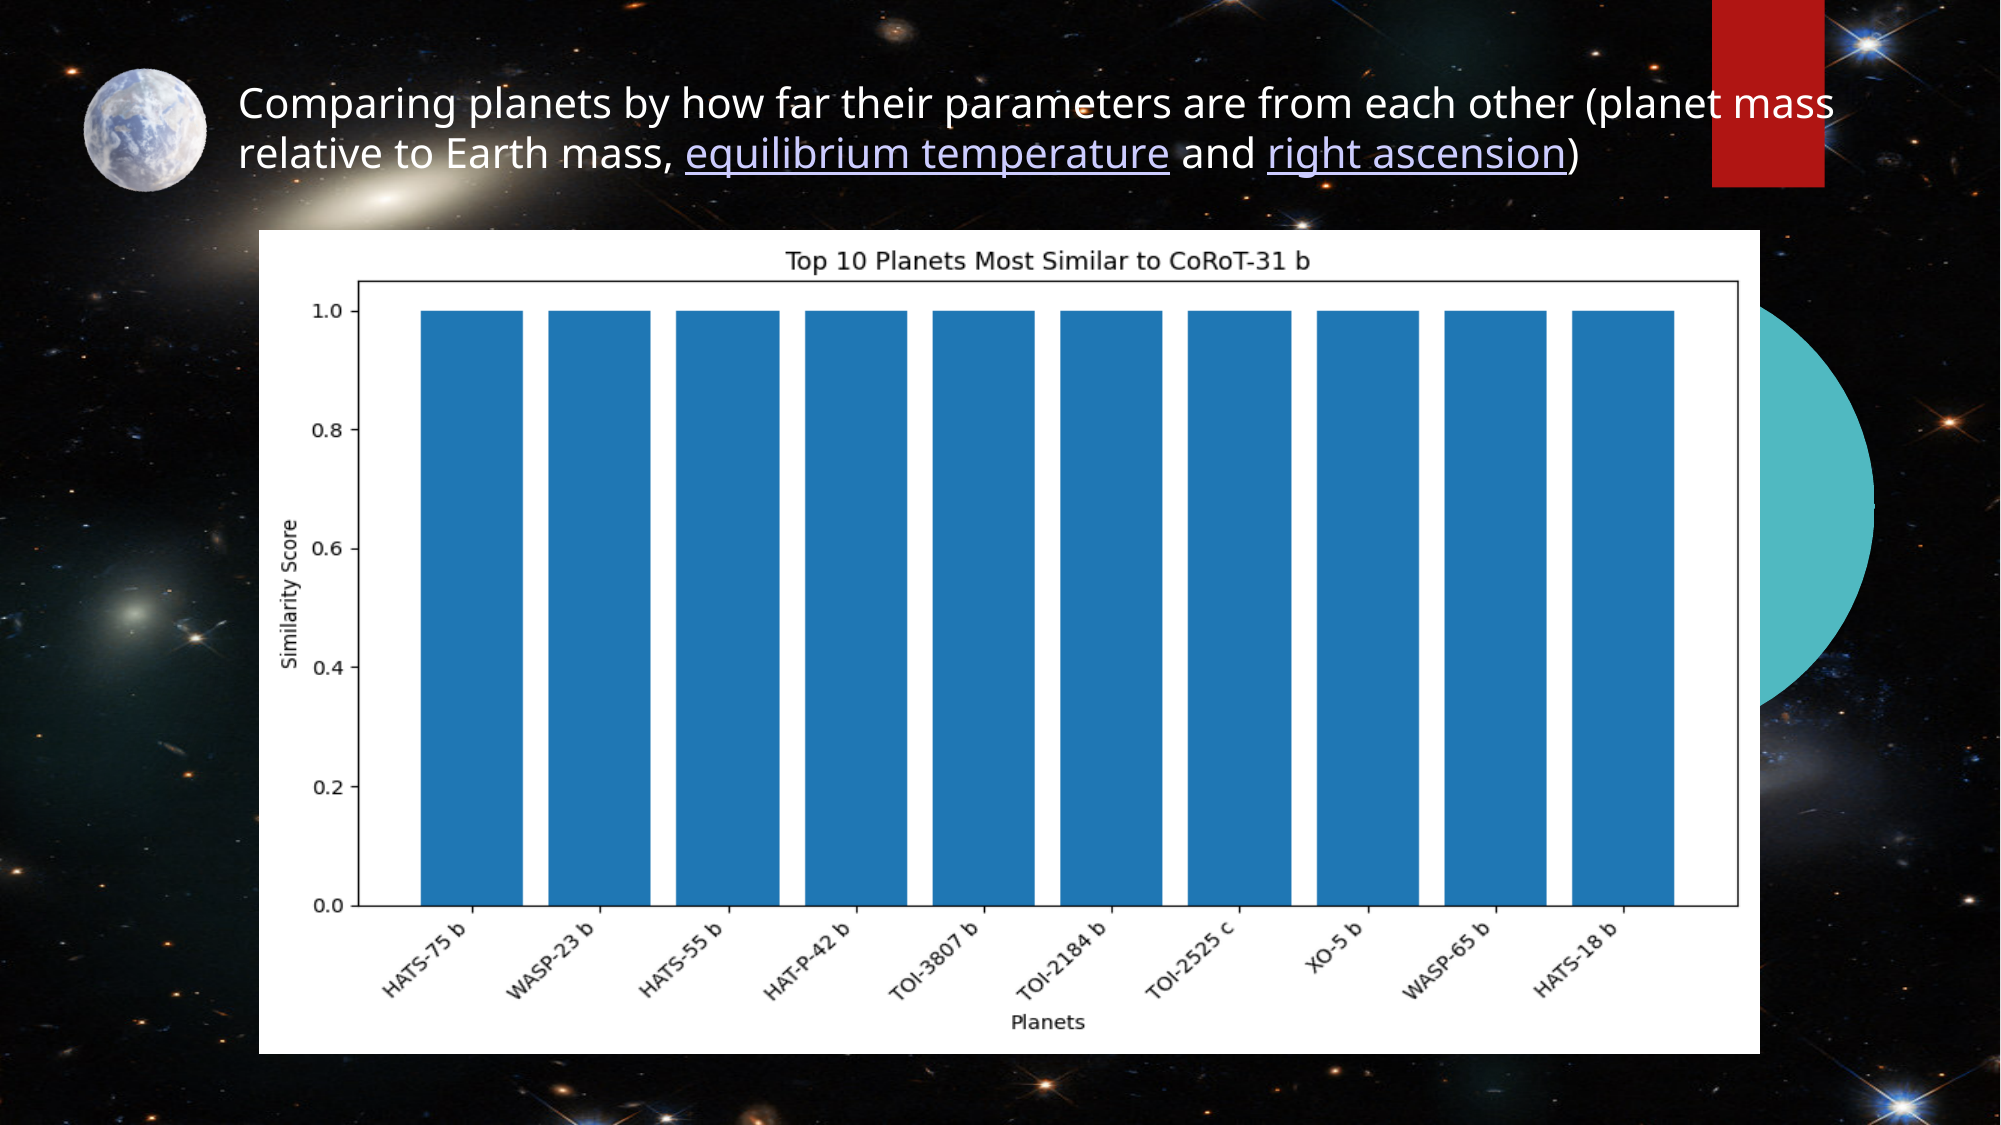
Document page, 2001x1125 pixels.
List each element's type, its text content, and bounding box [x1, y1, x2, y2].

picture [0, 0, 2001, 1125]
text_box Comparing planets by how far their parameters are from each other (planet mass relative to Earth mass, equilibrium temperature and right ascension) [223, 69, 1923, 191]
text_box [248, 230, 259, 405]
